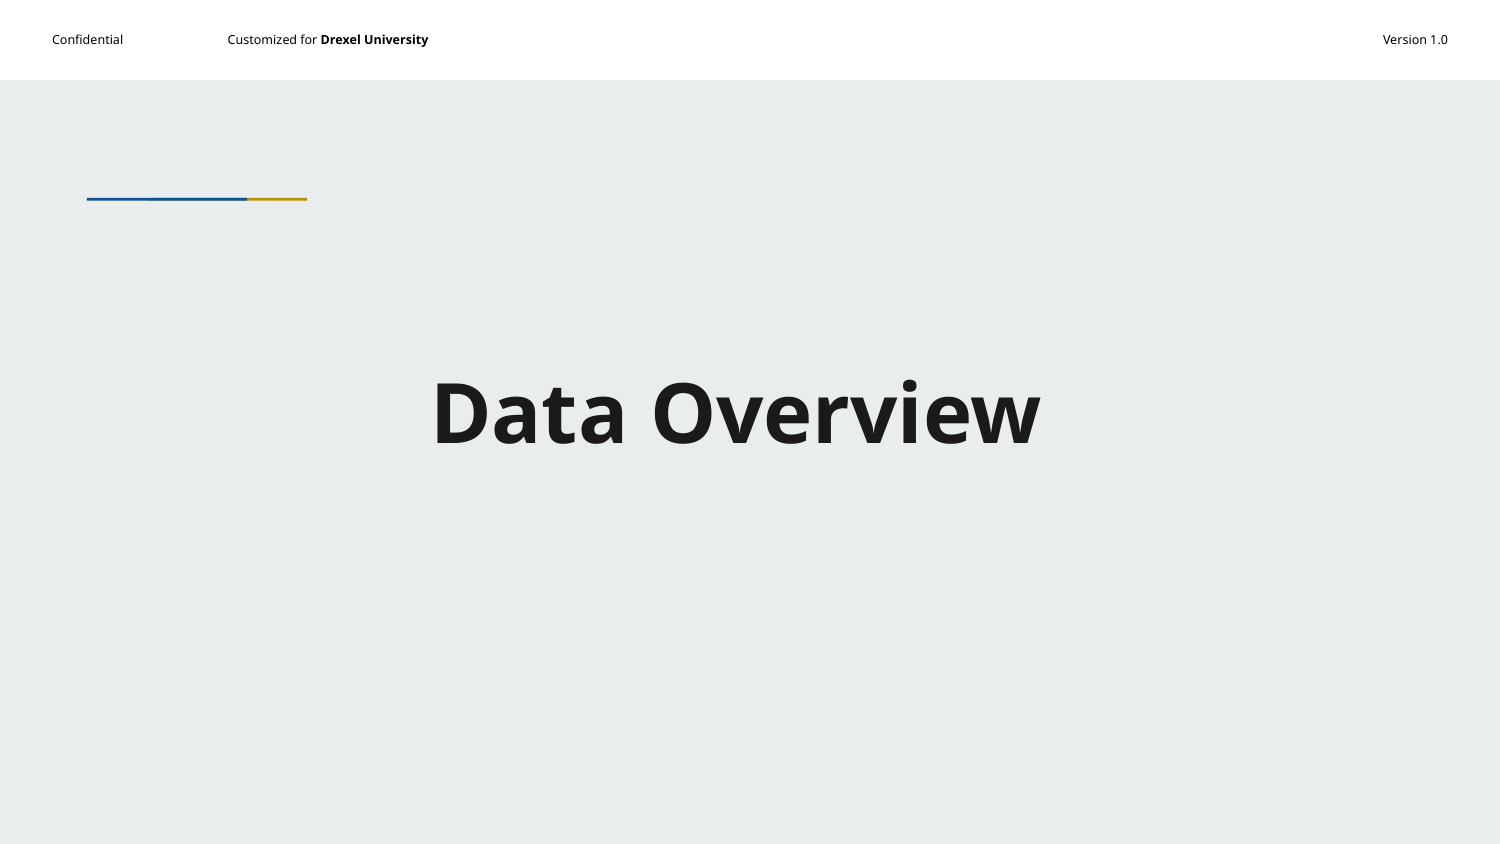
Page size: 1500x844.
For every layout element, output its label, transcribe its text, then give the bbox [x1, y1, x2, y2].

title Data Overview [105, 345, 1367, 584]
